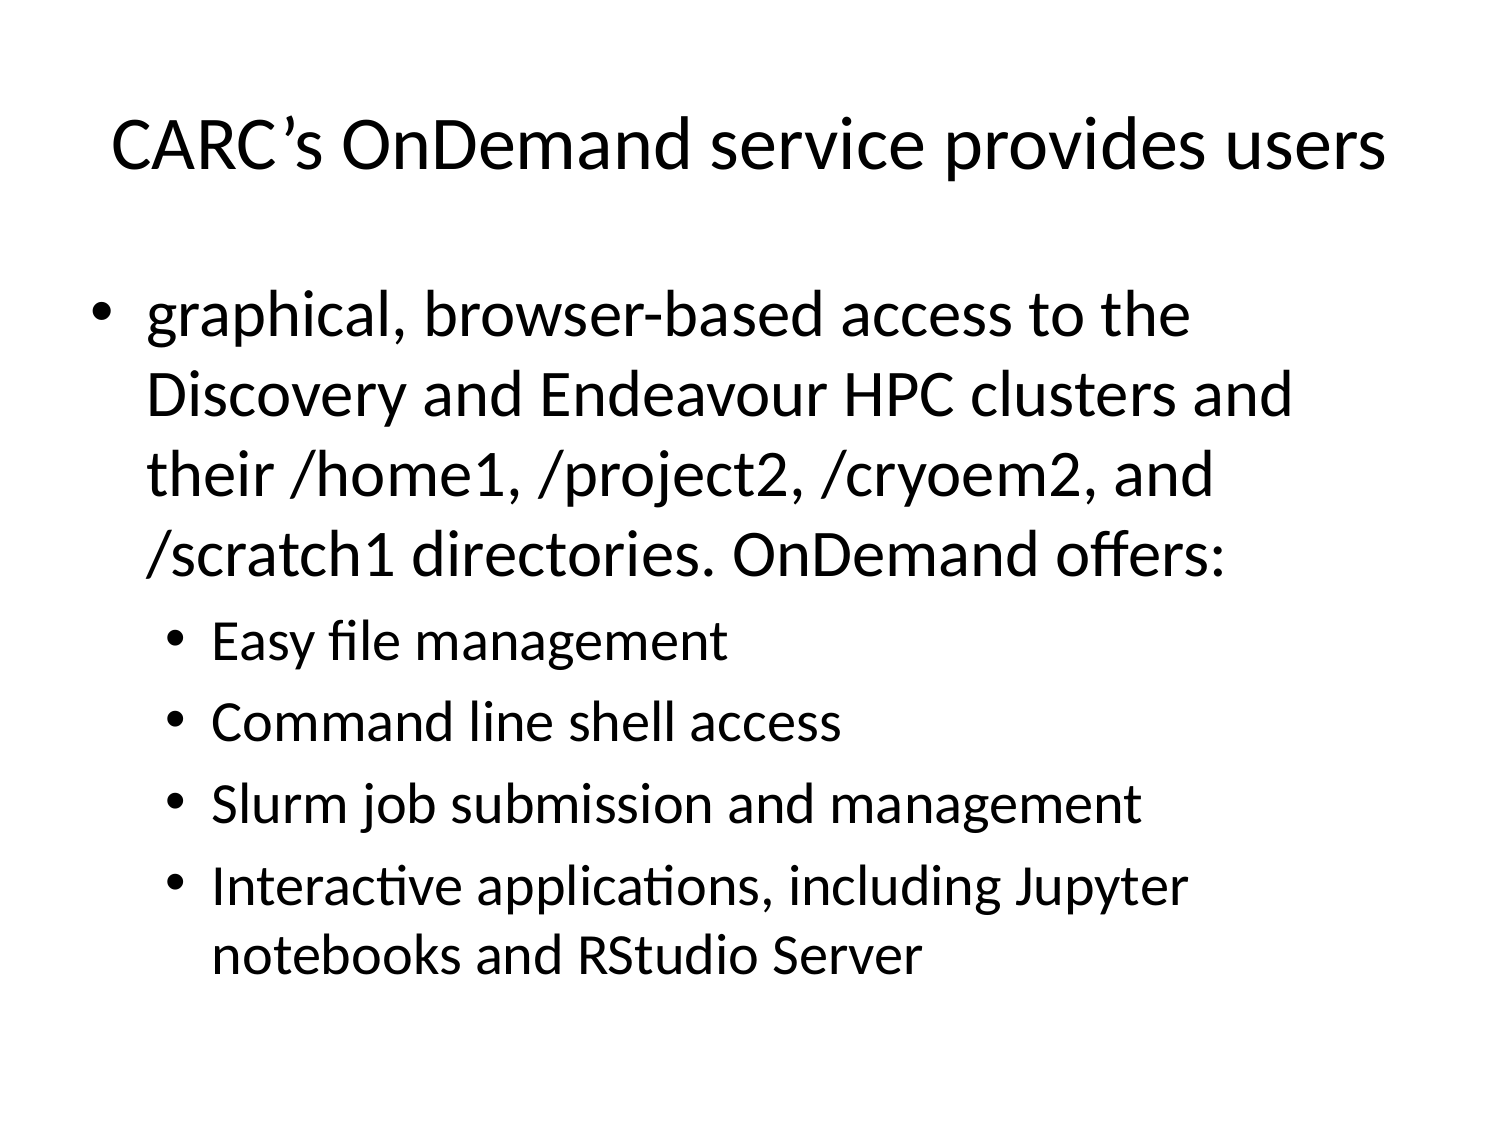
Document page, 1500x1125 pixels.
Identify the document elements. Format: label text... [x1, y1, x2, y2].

list graphical, browser-based access to the Discovery and Endeavour HPC clusters and their /home1, /project2, /cryoem2, and /scratch1 directories. OnDemand offers: Easy file management Command line shell access Slurm job submission and management Interactive applications, including Jupyter notebooks and RStudio Server [75, 262, 1425, 1005]
title CARC’s OnDemand service provides users [75, 45, 1425, 233]
